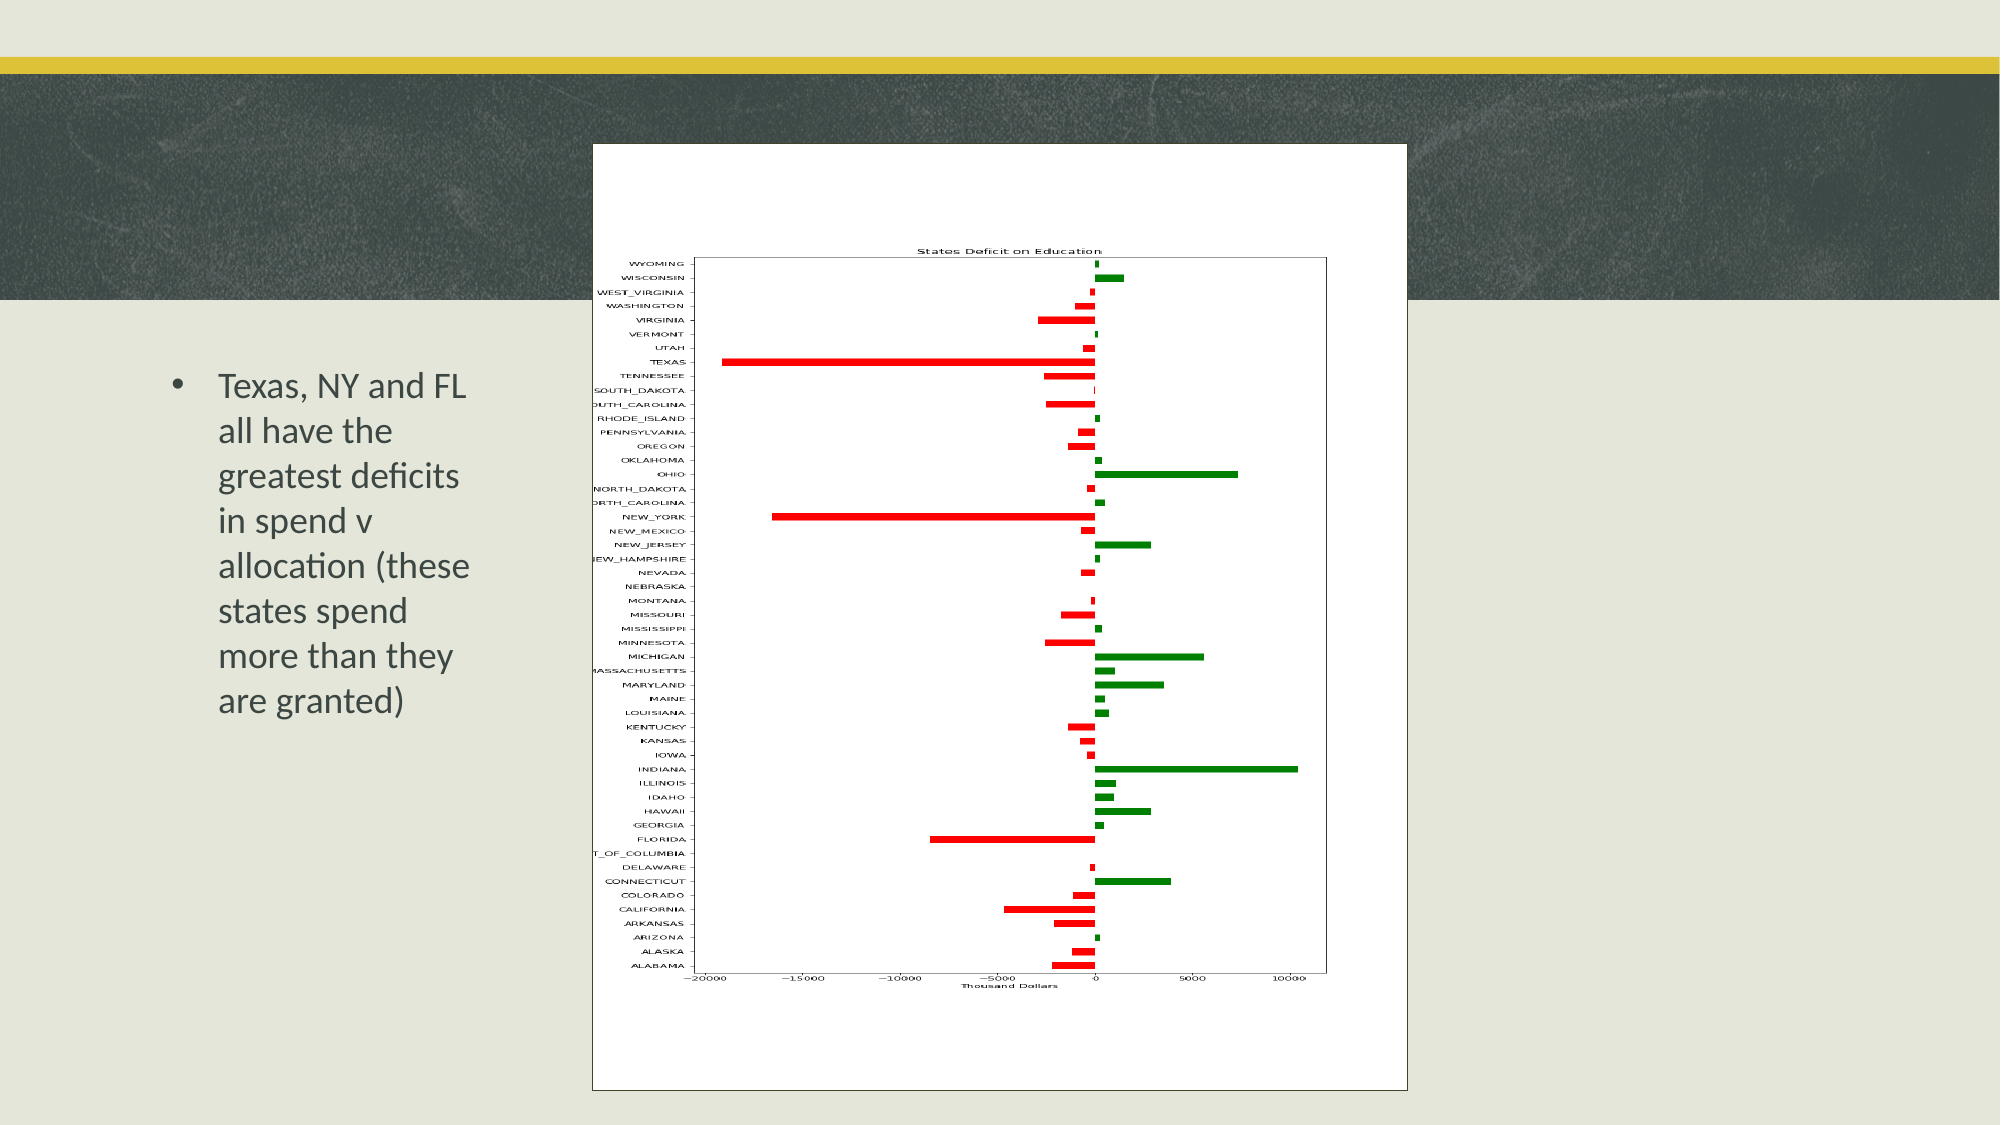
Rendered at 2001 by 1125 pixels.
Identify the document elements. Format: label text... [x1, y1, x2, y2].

picture [0, 74, 2000, 1091]
text_box Texas, NY and FL all have the greatest deficits in spend v allocation (these states spend more than they are granted) [156, 353, 508, 774]
